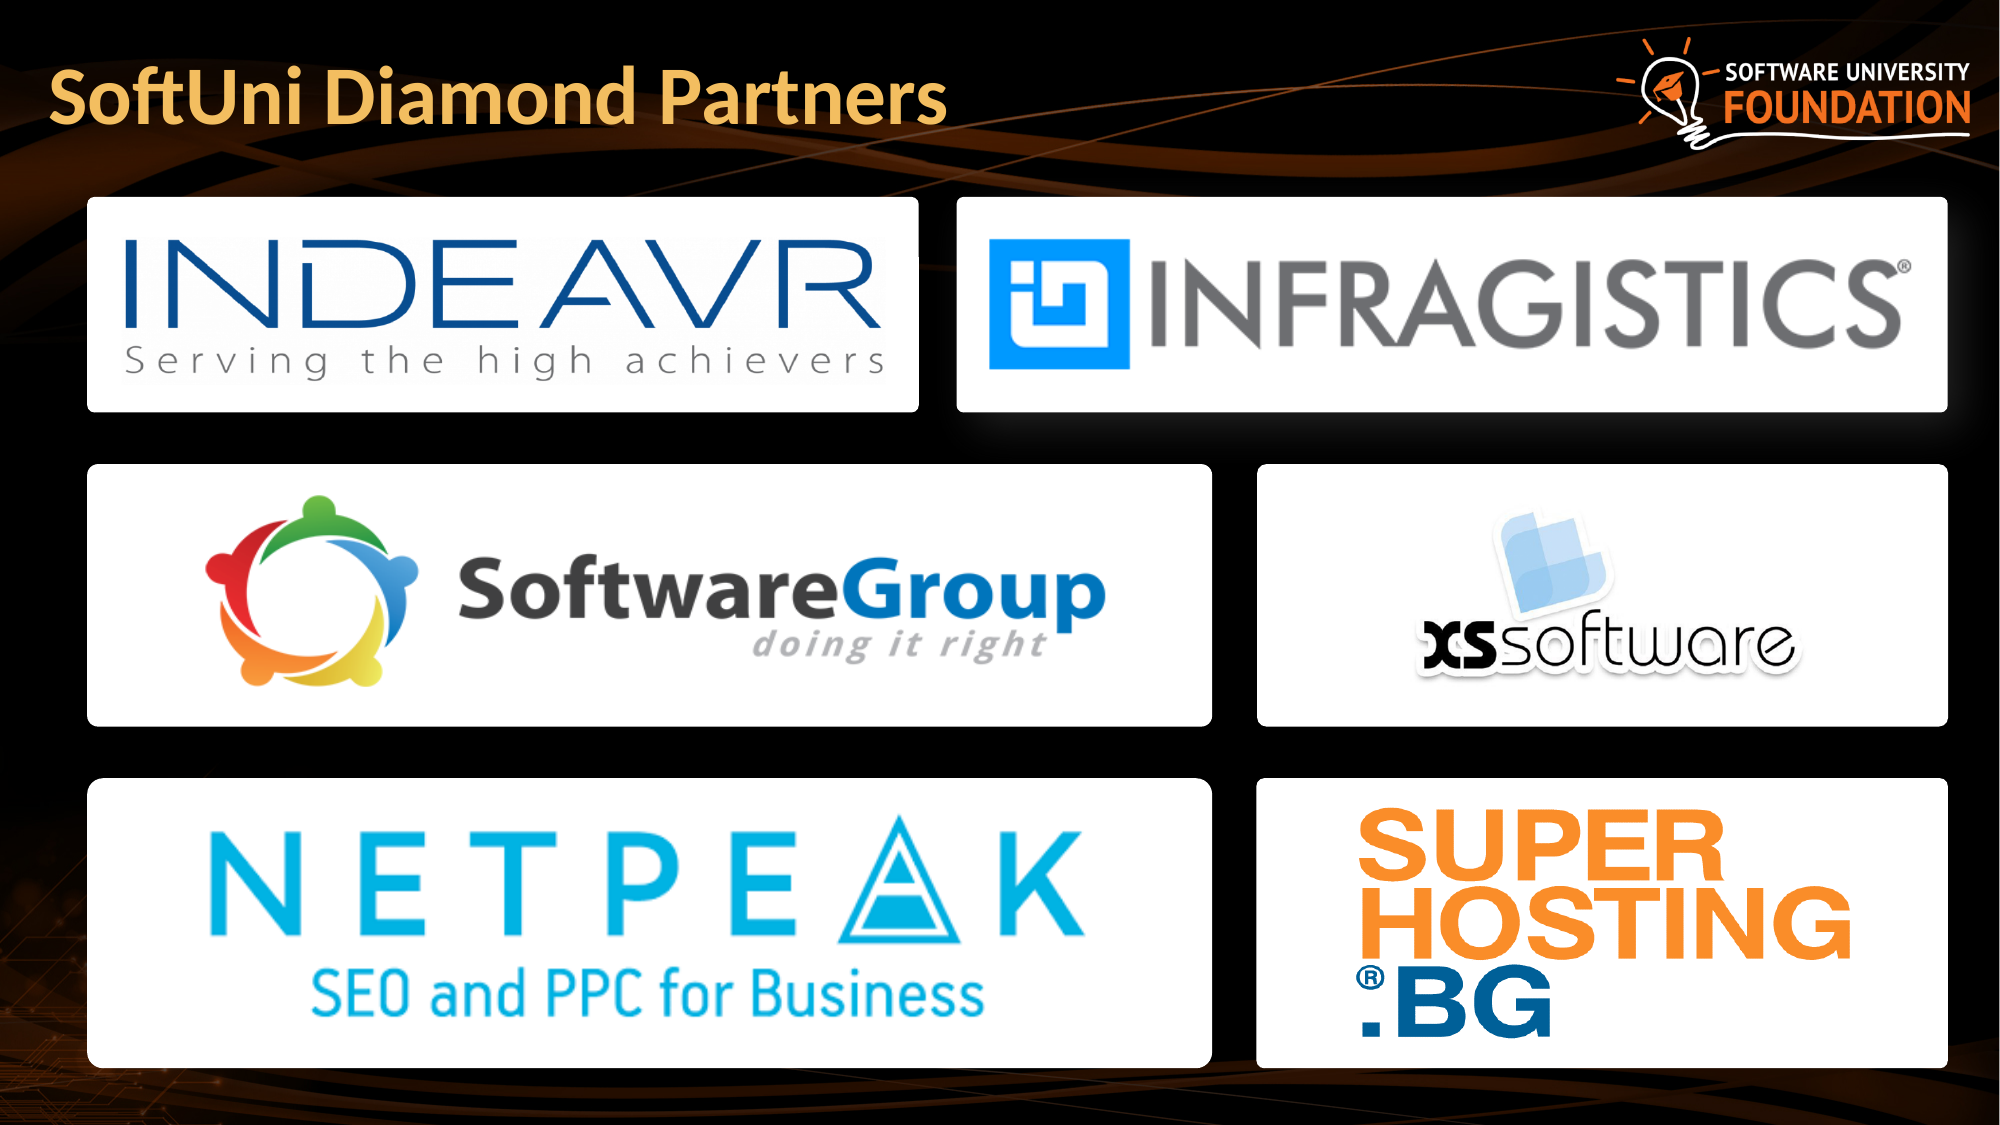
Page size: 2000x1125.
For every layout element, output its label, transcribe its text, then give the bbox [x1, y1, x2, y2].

picture [0, 0, 2000, 1125]
title SoftUni Diamond Partners [30, 6, 1602, 189]
